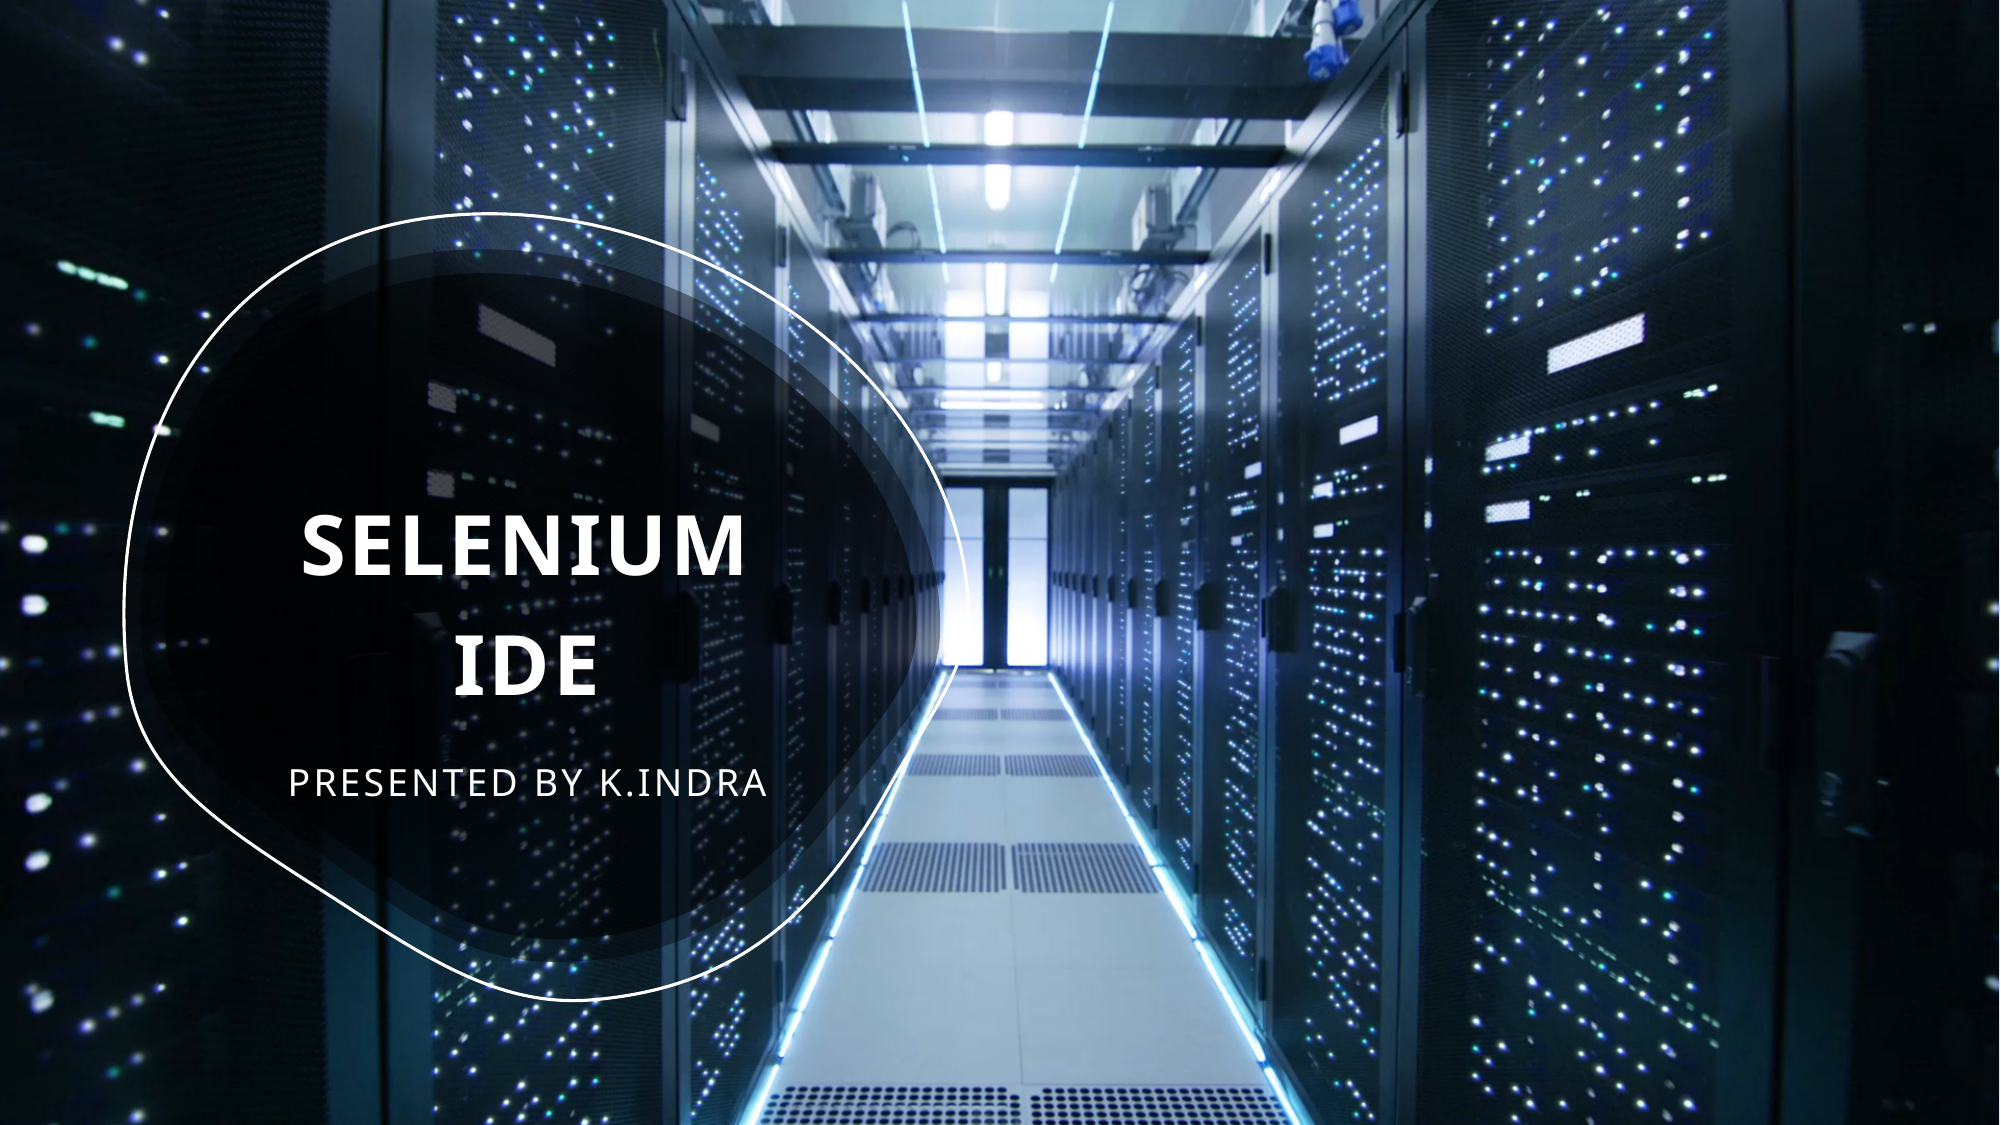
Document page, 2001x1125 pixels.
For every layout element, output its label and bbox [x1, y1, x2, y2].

text_box [0, 0, 2000, 1125]
